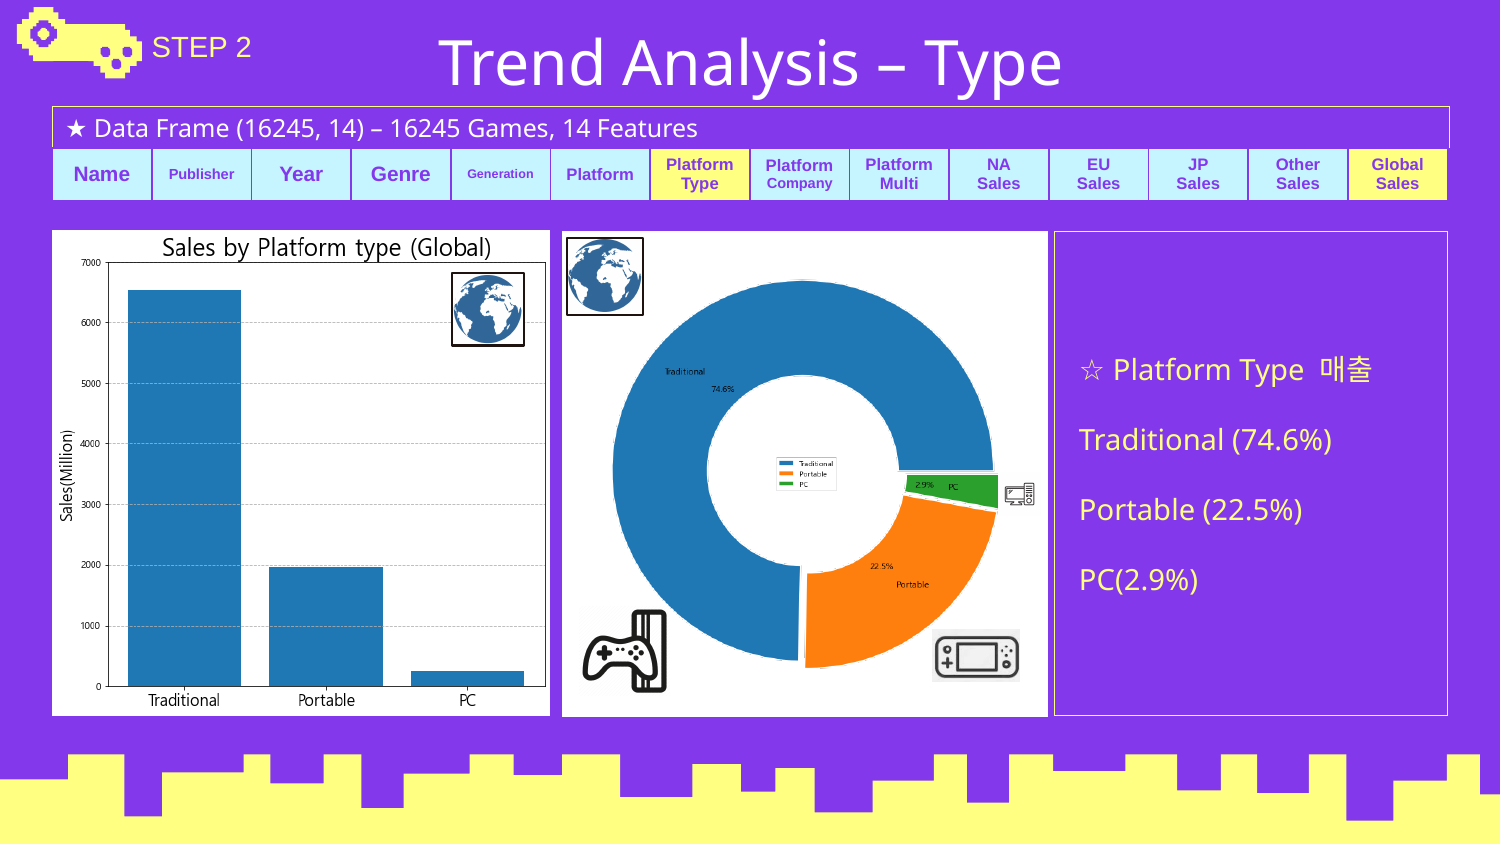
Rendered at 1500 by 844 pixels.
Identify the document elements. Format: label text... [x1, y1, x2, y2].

picture [562, 230, 1049, 718]
table_header Platform Type [651, 149, 749, 200]
table_header Publisher [153, 149, 251, 200]
table_header EU Sales [1050, 149, 1148, 200]
picture [51, 229, 550, 717]
table_header Generation [452, 149, 550, 200]
text_box STEP 2 [146, 22, 315, 68]
table_header Name [53, 149, 151, 200]
table_header Platform Multi [850, 149, 948, 200]
table_header Other Sales [1249, 149, 1347, 200]
table_header Genre [352, 149, 450, 200]
table_header NA Sales [950, 149, 1048, 200]
table_header Platform Company [751, 149, 849, 200]
table_header JP Sales [1149, 149, 1247, 200]
text_box ☆ Platform Type 매출 Traditional (74.6%) Portable (22.5%) PC(2.9%) [1054, 231, 1448, 716]
table_header Global Sales [1349, 149, 1447, 200]
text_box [16, 6, 143, 79]
text_box ★ Data Frame (16245, 14) – 16245 Games, 14 Features [52, 106, 1450, 148]
title Trend Analysis – Type [245, 22, 1258, 106]
table_header Platform [551, 149, 649, 200]
table_header Year [252, 149, 350, 200]
